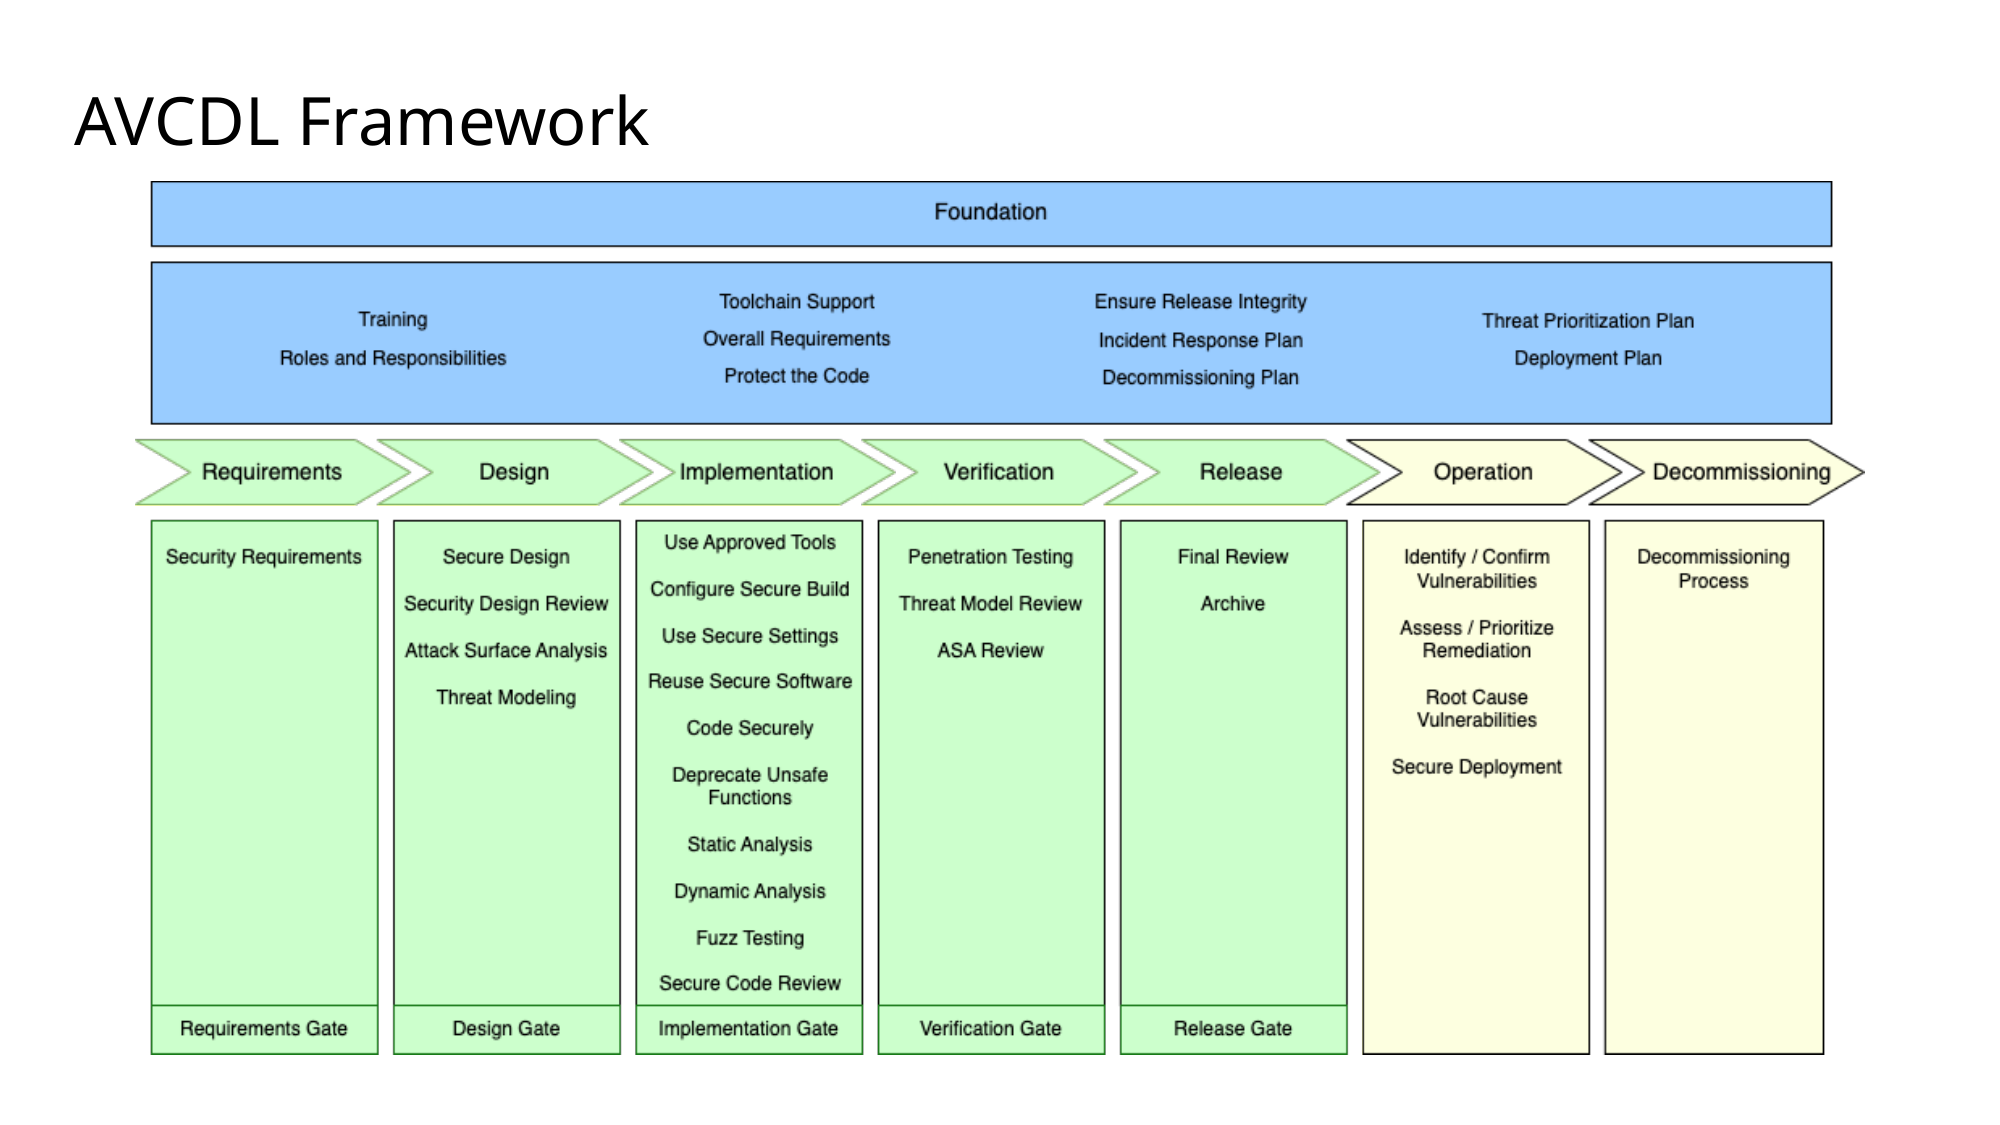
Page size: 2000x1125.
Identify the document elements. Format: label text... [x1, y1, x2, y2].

title AVCDL Framework [74, 75, 1925, 162]
picture [135, 181, 1865, 1056]
